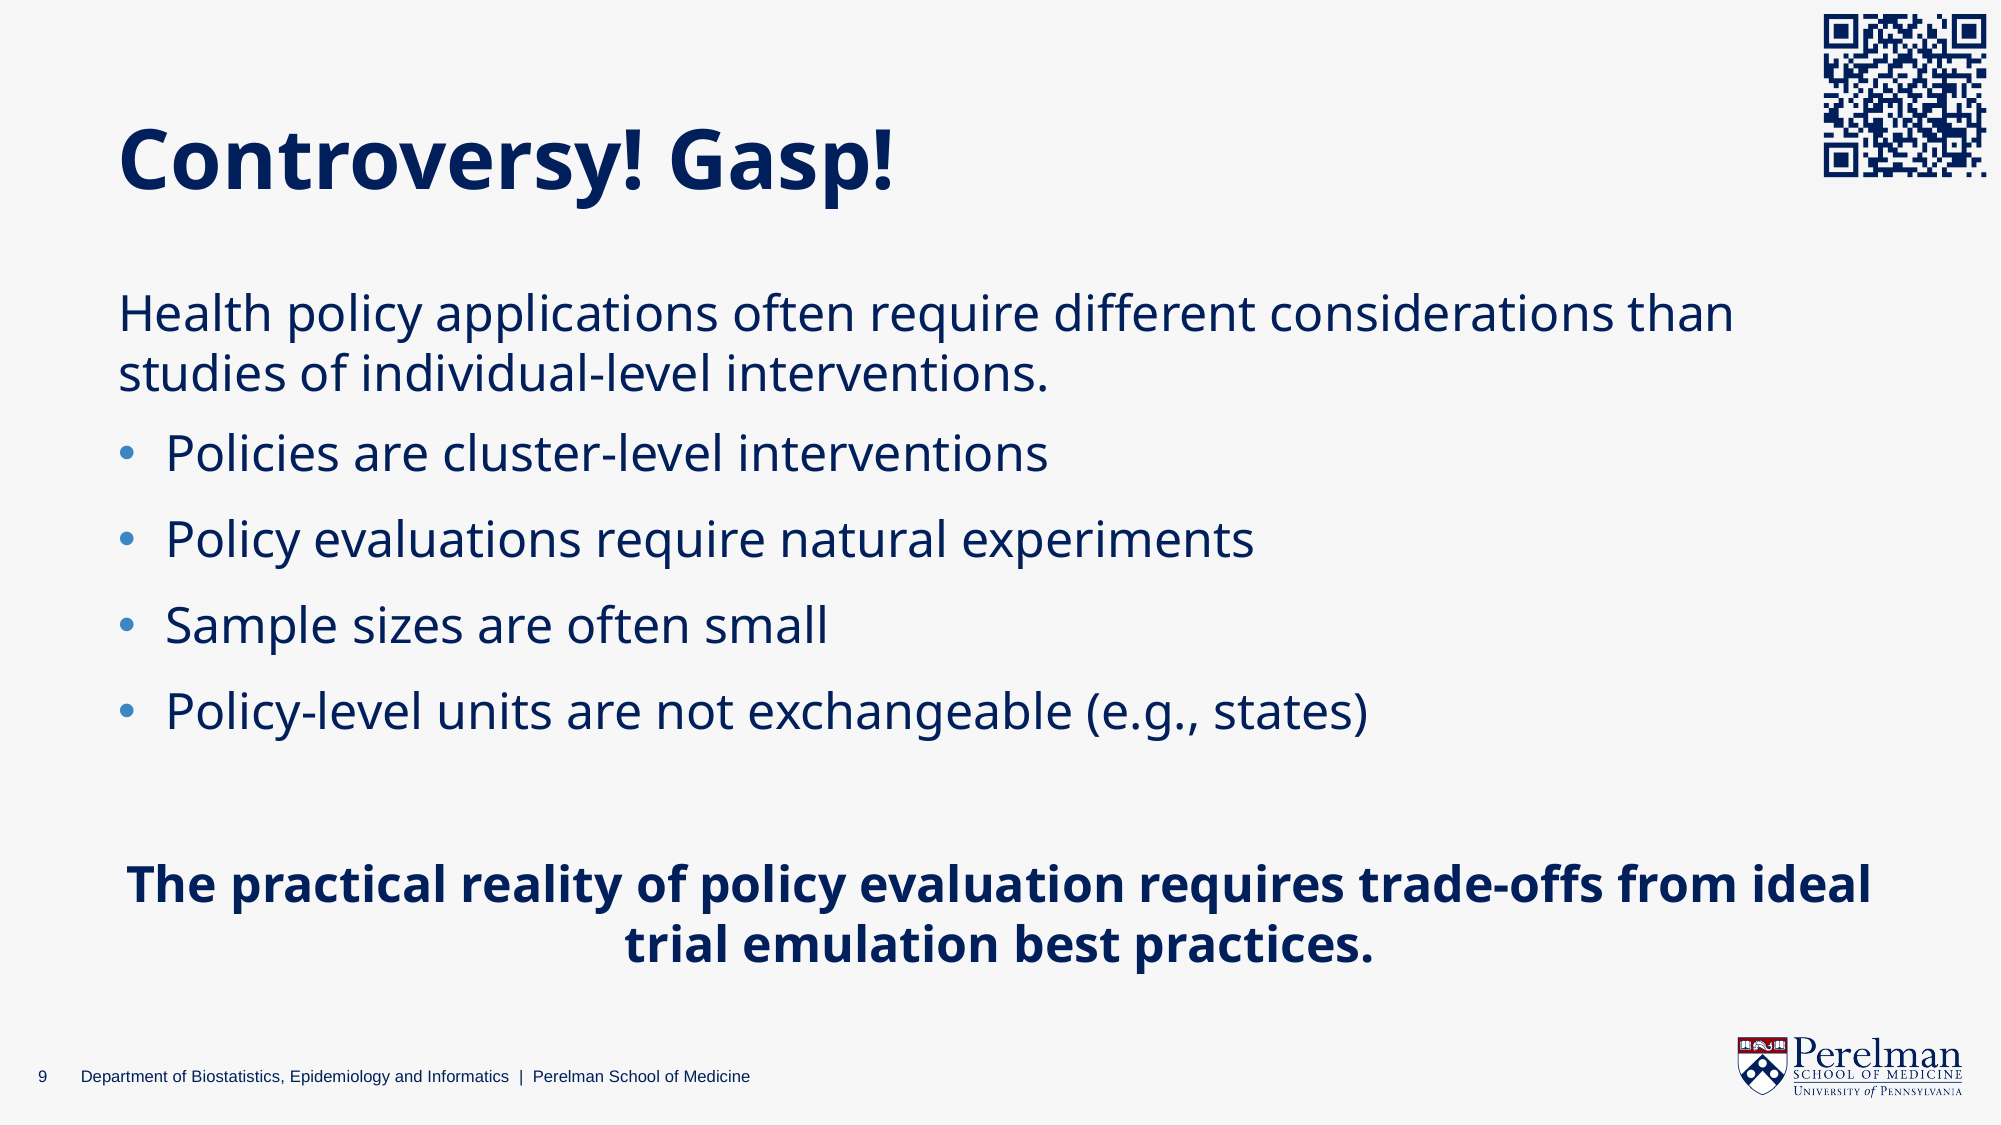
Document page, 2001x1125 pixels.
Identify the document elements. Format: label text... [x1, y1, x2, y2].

title Controversy! Gasp! [117, 118, 1882, 267]
picture [1454, 1007, 2001, 1125]
list Health policy applications often require different considerations than studies of individual-level interventions. Policies are cluster-level interventions Policy evaluations require natural experiments Sample sizes are often small Policy-level units are not exchangeable (e.g., states) The practical reality of policy evaluation requires trade-offs from ideal trial emulation best practices. [118, 281, 1882, 1007]
picture [1814, 4, 1996, 187]
slide_number 9 [38, 1056, 81, 1087]
